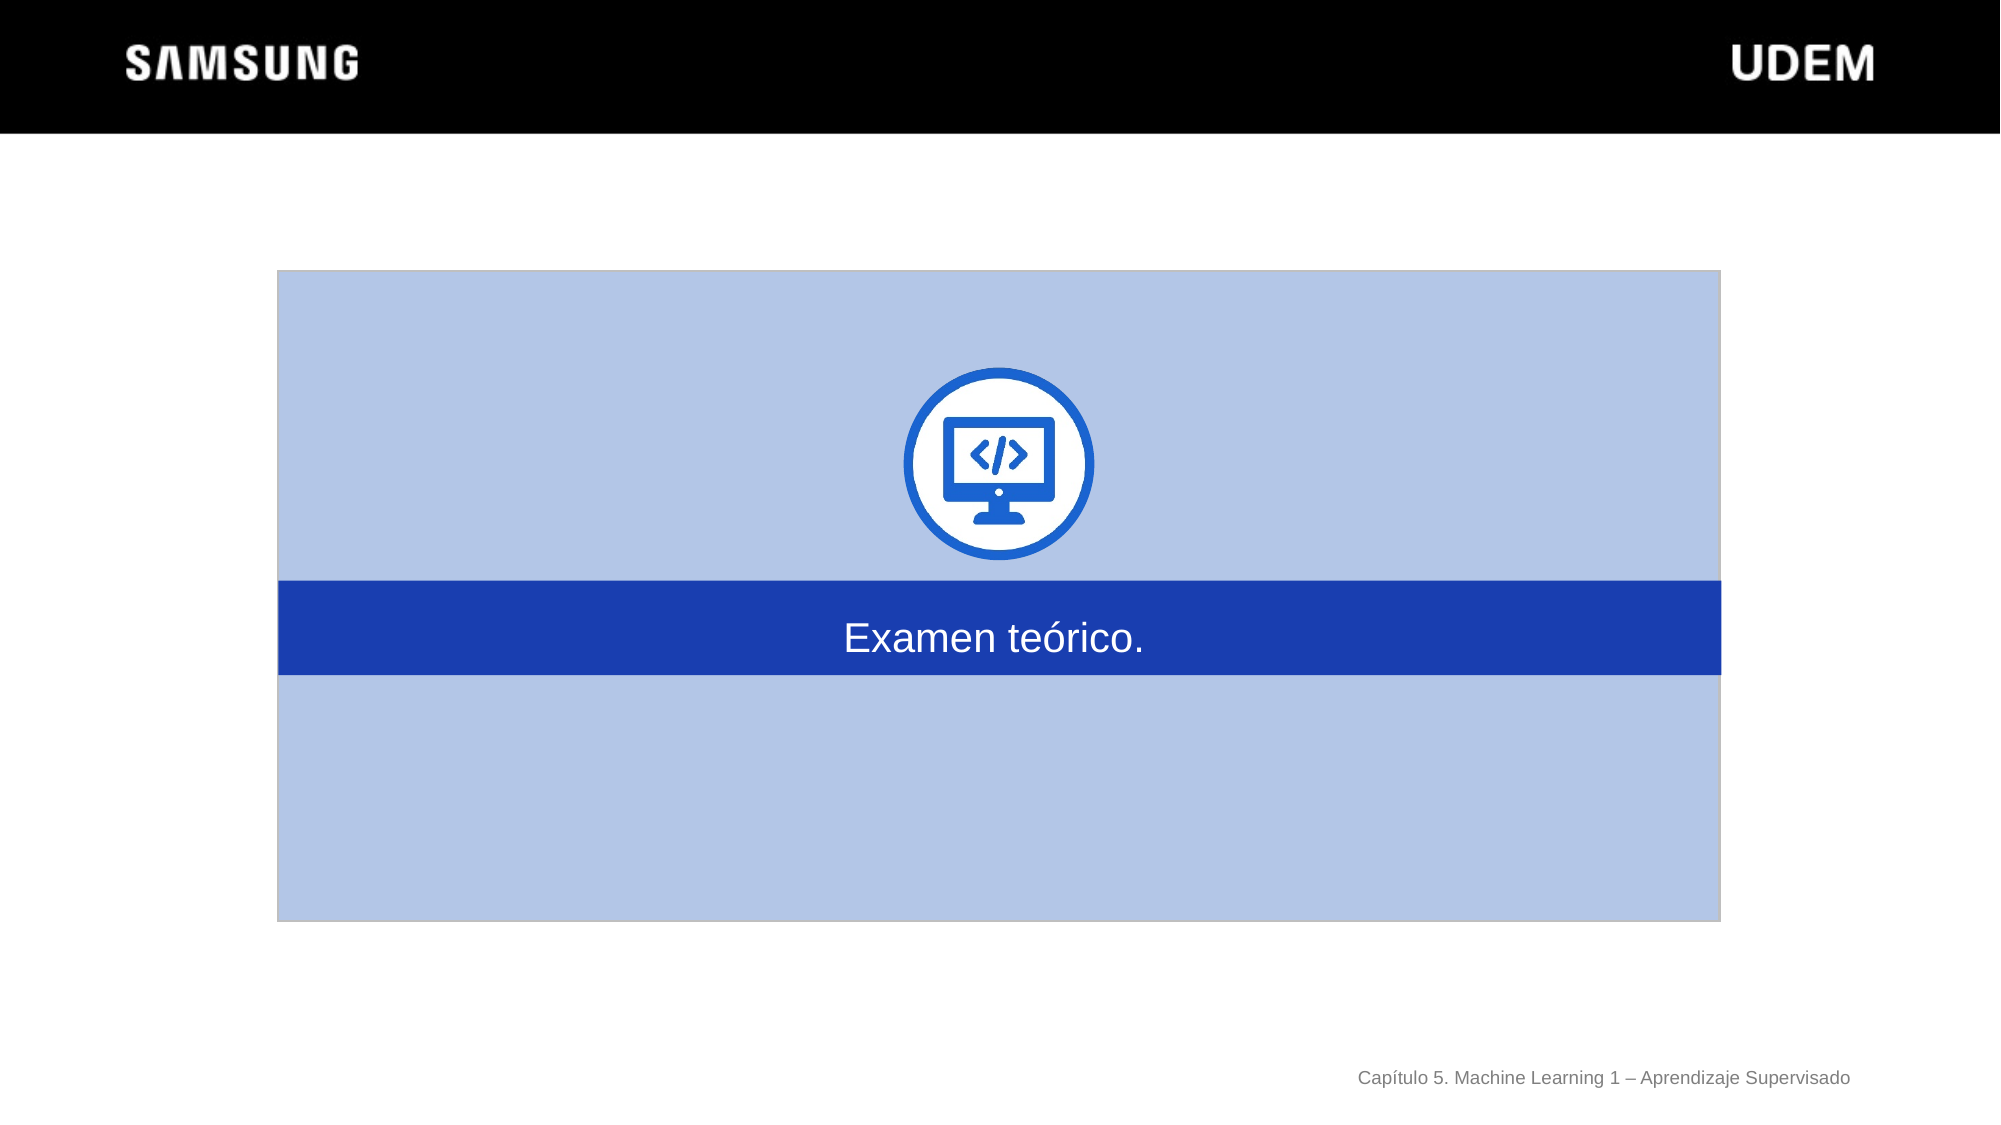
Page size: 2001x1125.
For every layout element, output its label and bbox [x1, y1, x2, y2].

picture [0, 0, 2000, 1124]
text_box [278, 271, 1722, 922]
